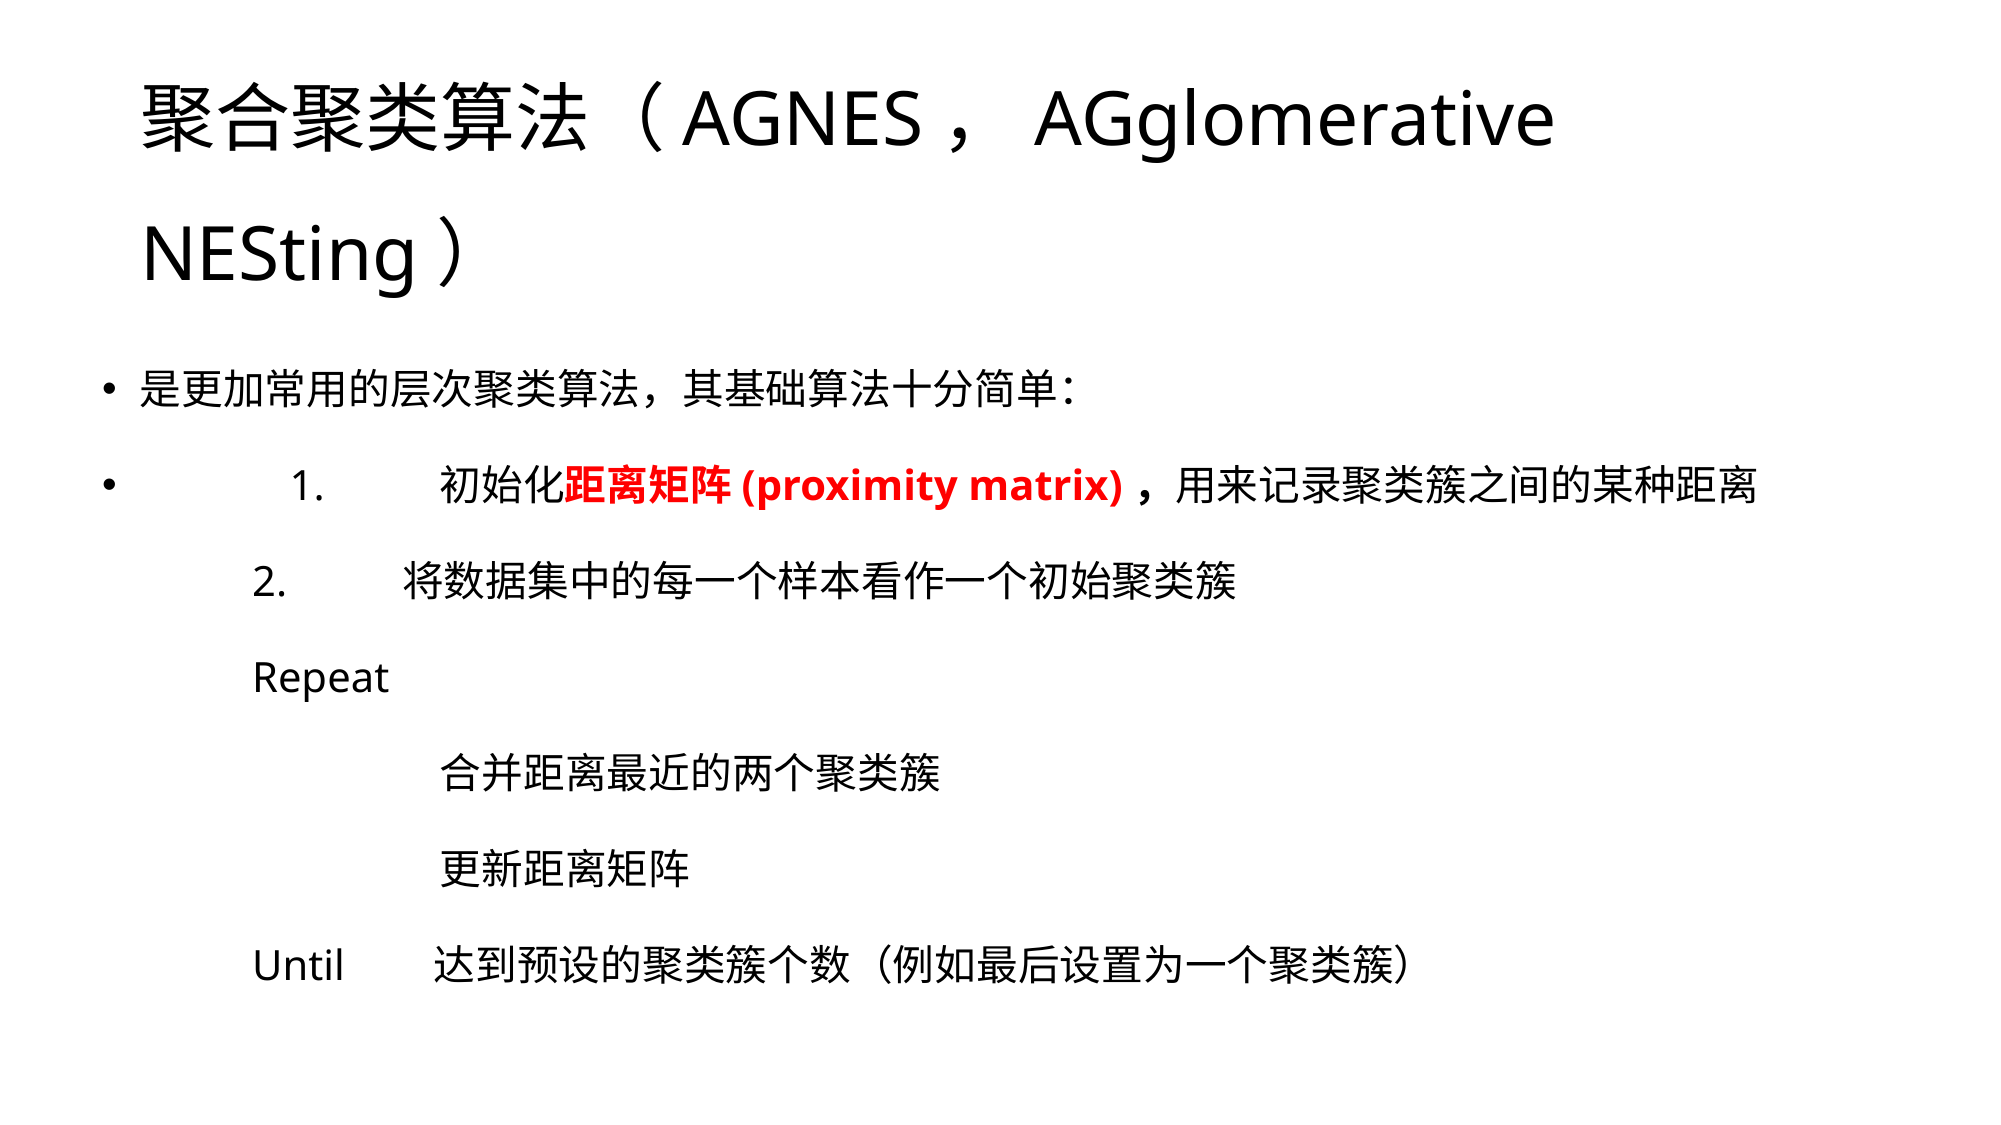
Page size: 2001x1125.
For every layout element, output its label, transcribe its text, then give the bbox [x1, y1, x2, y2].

list 是更加常用的层次聚类算法，其基础算法十分简单： 1. 初始化距离矩阵(proximity matrix)，用来记录聚类簇之间的某种距离 2. 将数据集中的每一个样本看作一个初始聚类簇 Repeat 合并距离最近的两个聚类簇 更新距离矩阵 Until 达到预设的聚类簇个数（例如最后设置为一个聚类簇） [86, 330, 1920, 1033]
title 聚合聚类算法（AGNES，AGglomerative NESting） [124, 26, 1964, 175]
